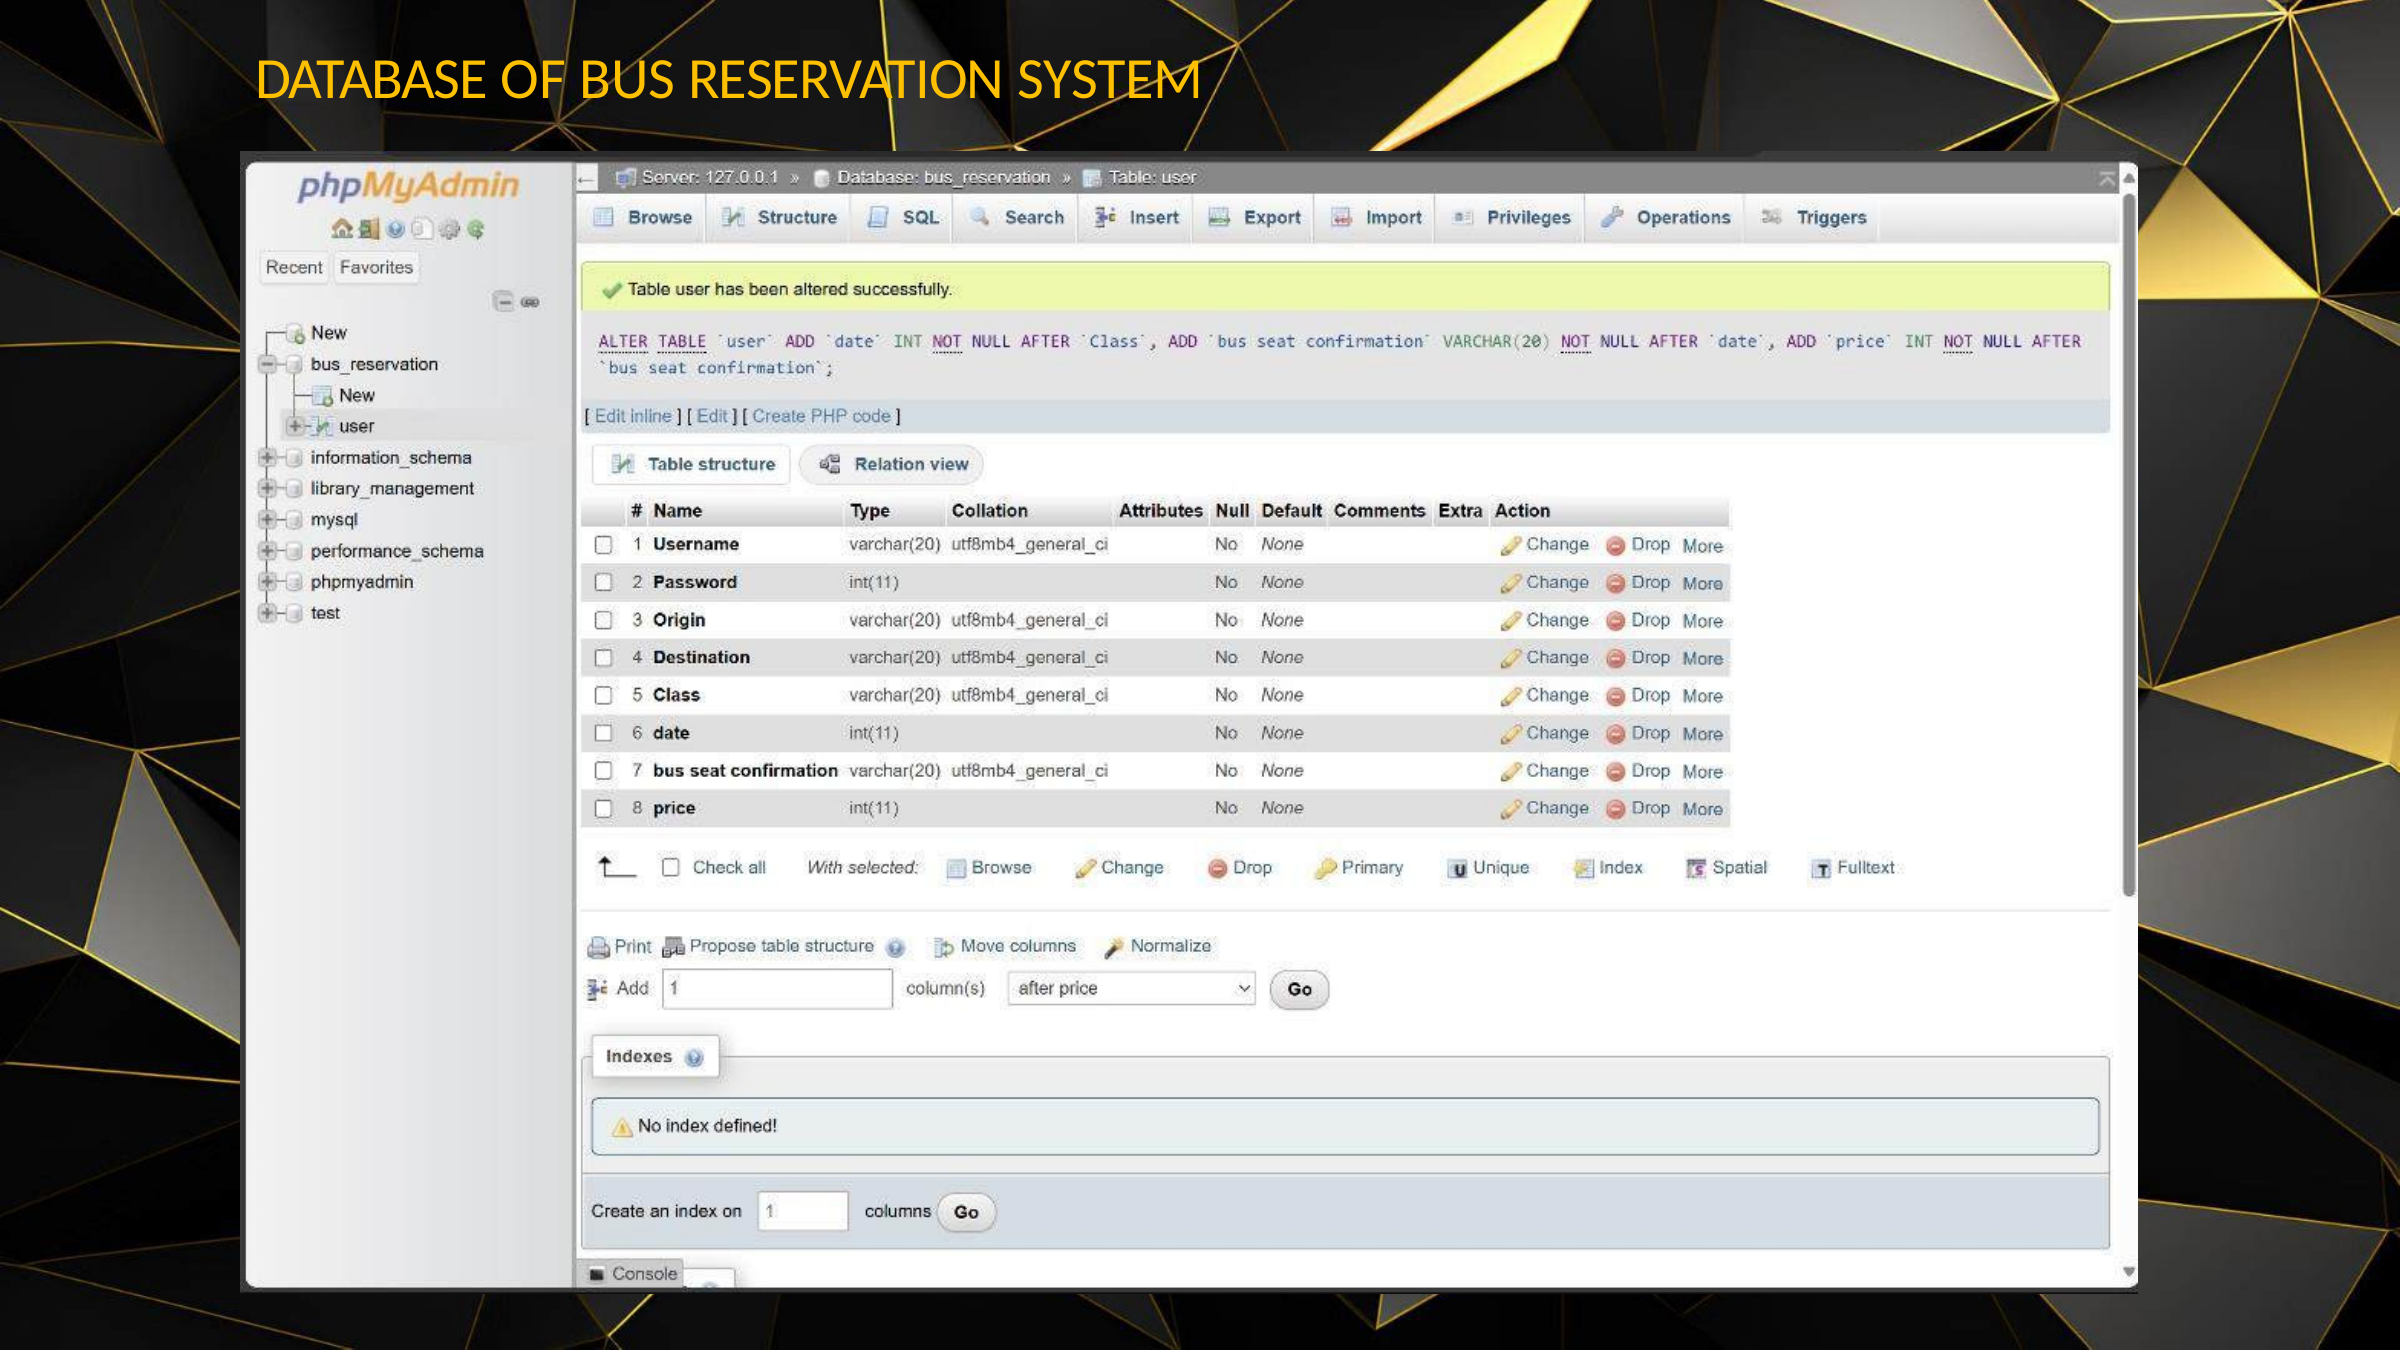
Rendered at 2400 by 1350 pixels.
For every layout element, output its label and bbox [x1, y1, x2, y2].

text_box [0, 0, 2400, 1350]
